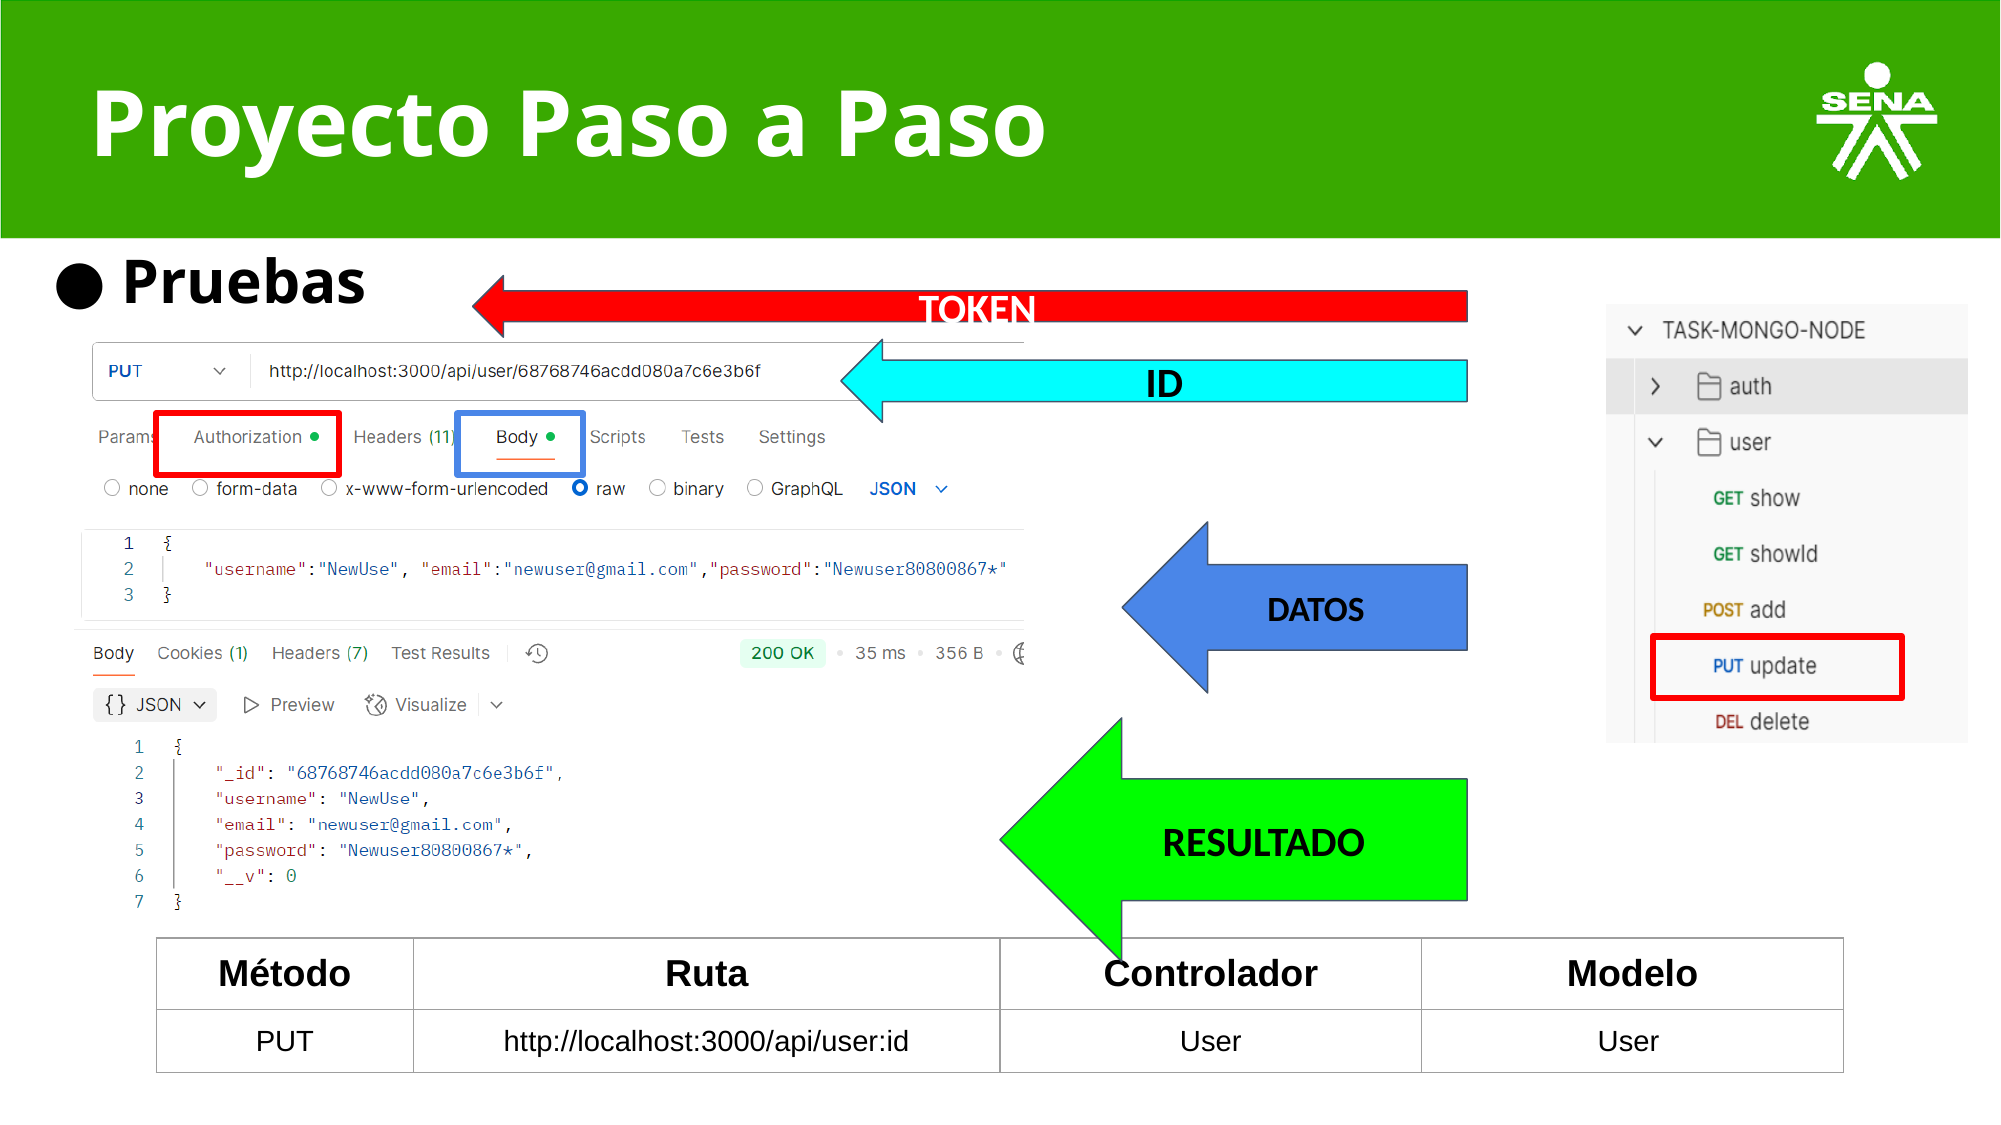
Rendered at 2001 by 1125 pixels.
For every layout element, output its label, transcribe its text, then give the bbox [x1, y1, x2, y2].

title Proyecto Paso a Paso [74, 18, 1800, 236]
picture [0, 0, 2001, 1125]
table_cell http://localhost:3000/api/user:id [414, 1010, 999, 1072]
text_box ID [1027, 360, 1468, 402]
table_cell User [1001, 1010, 1421, 1072]
table_header Método [157, 940, 413, 1009]
table_cell PUT [157, 1010, 413, 1072]
table_header Modelo [1422, 939, 1843, 1009]
table_header Controlador [1001, 939, 1421, 1009]
text_box DATOS [1122, 521, 1468, 694]
text_box Pruebas [31, 235, 1286, 1019]
table_cell User [1422, 1010, 1843, 1072]
text_box RESULTADO [1027, 717, 1468, 962]
text_box TOKEN [472, 275, 1468, 322]
table_header Ruta [414, 940, 999, 1009]
